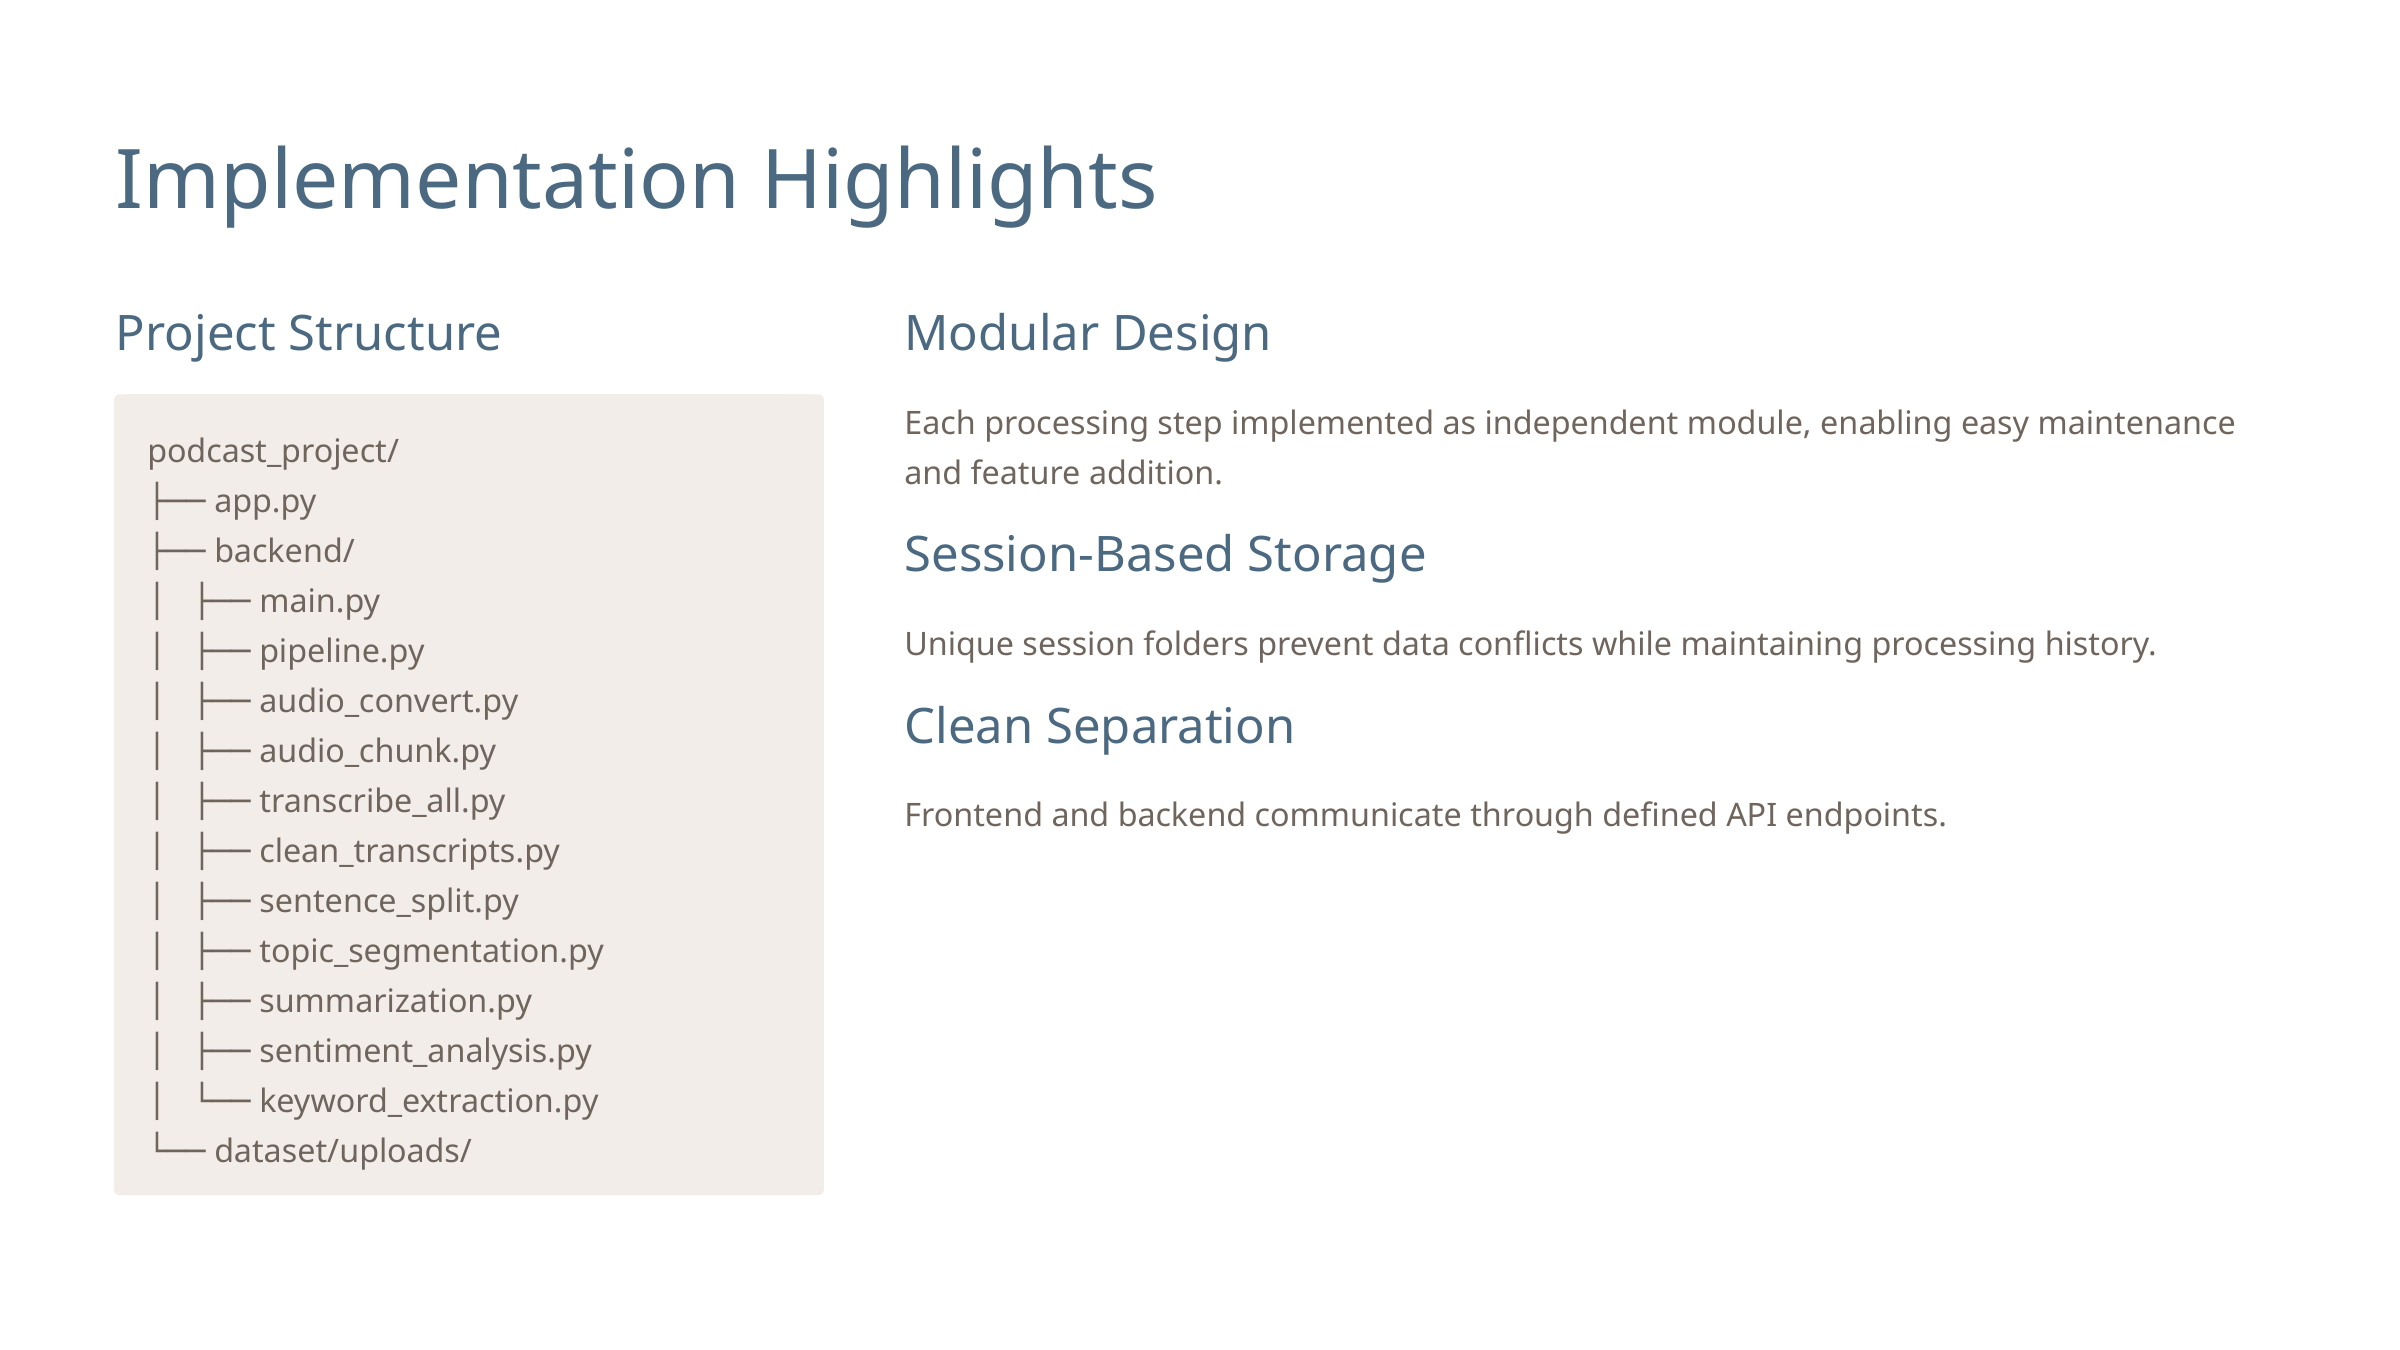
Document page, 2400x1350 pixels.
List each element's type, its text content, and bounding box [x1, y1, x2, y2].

text_box [114, 394, 824, 1196]
text_box Session-Based Storage [904, 520, 1421, 583]
text_box podcast_project/ ├── app.py ├── backend/ │ ├── main.py │ ├── pipeline.py │ ├── audio_convert.py │ ├── audio_chunk.py │ ├── transcribe_all.py │ ├── clean_transcripts.py │ ├── sentence_split.py │ ├── topic_segmentation.py │ ├── summarization.py │ ├── sentiment_analysis.py │ └── keyword_extraction.py └── dataset/uploads/ [147, 419, 791, 1171]
text_box Unique session folders prevent data conflicts while maintaining processing history. [904, 611, 2286, 662]
text_box Modular Design [904, 298, 1402, 361]
text_box Project Structure [115, 298, 613, 361]
text_box Implementation Highlights [115, 121, 1143, 226]
text_box Frontend and backend communicate through defined API endpoints. [904, 782, 2286, 833]
text_box Each processing step implemented as independent module, enabling easy maintenance and feature addition. [904, 390, 2286, 491]
text_box Clean Separation [904, 691, 1402, 754]
